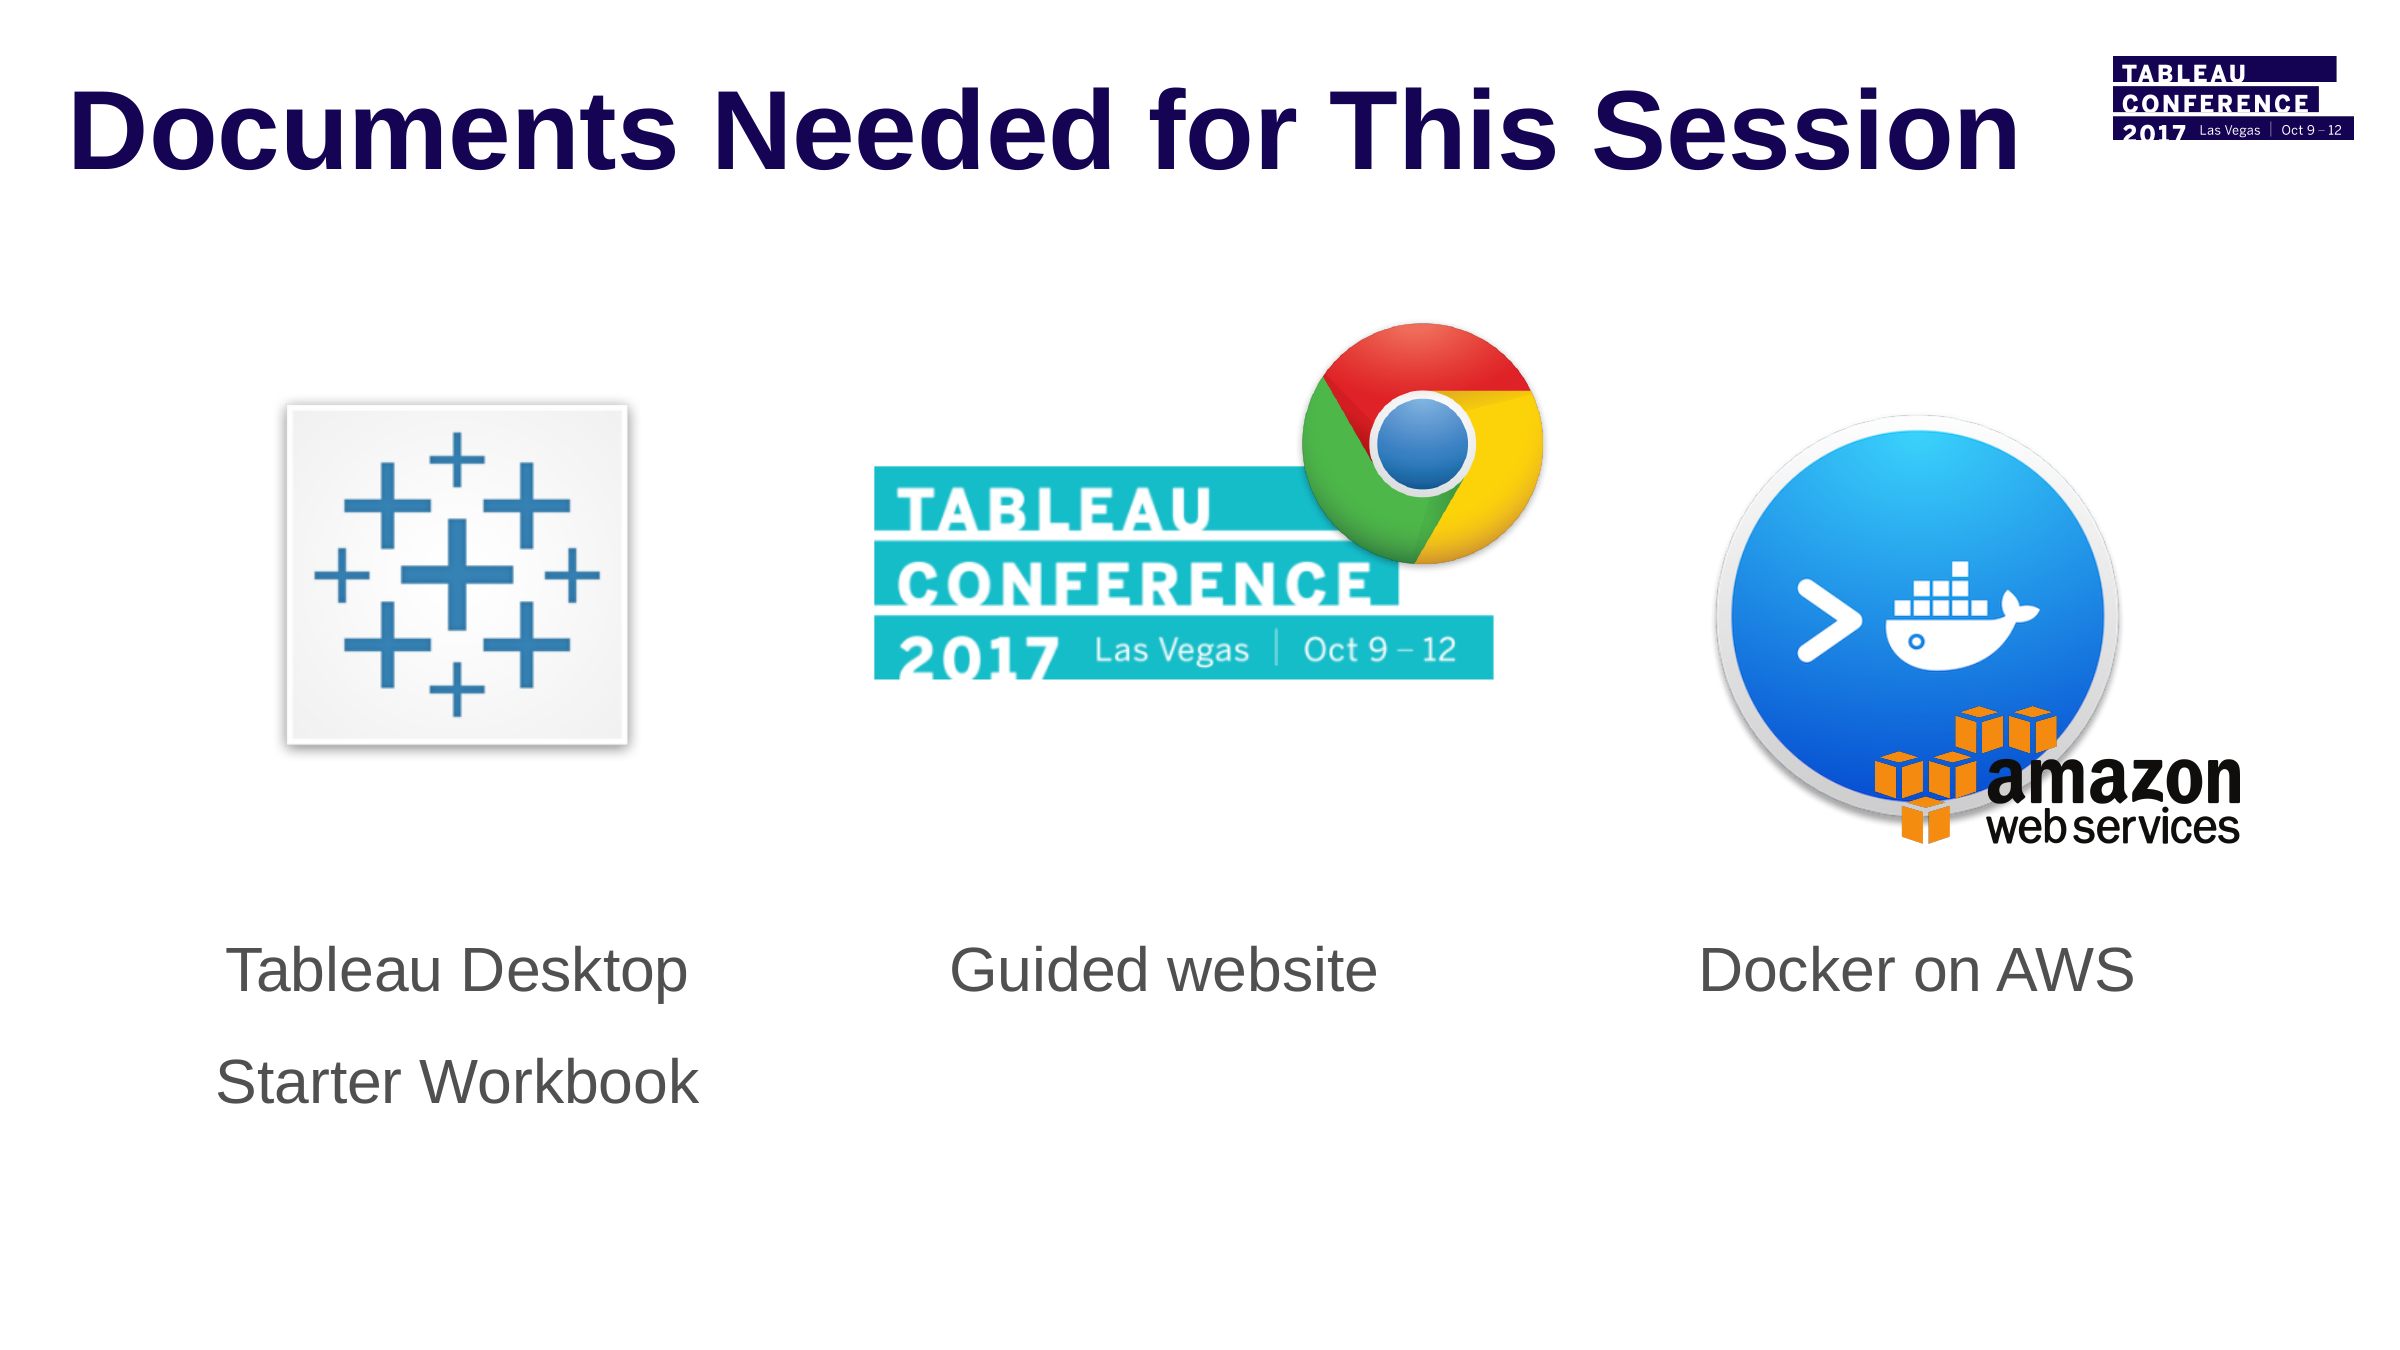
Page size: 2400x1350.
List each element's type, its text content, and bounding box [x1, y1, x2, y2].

text_box Docker on AWS [1673, 876, 2162, 988]
text_box Tableau Desktop Starter Workbook [179, 876, 737, 1132]
picture [257, 375, 658, 776]
picture [837, 306, 1560, 708]
picture [1688, 387, 2240, 846]
picture [2348, 56, 2354, 140]
text_box Guided website [934, 876, 1423, 988]
title Documents Needed for This Session [52, 56, 2348, 235]
